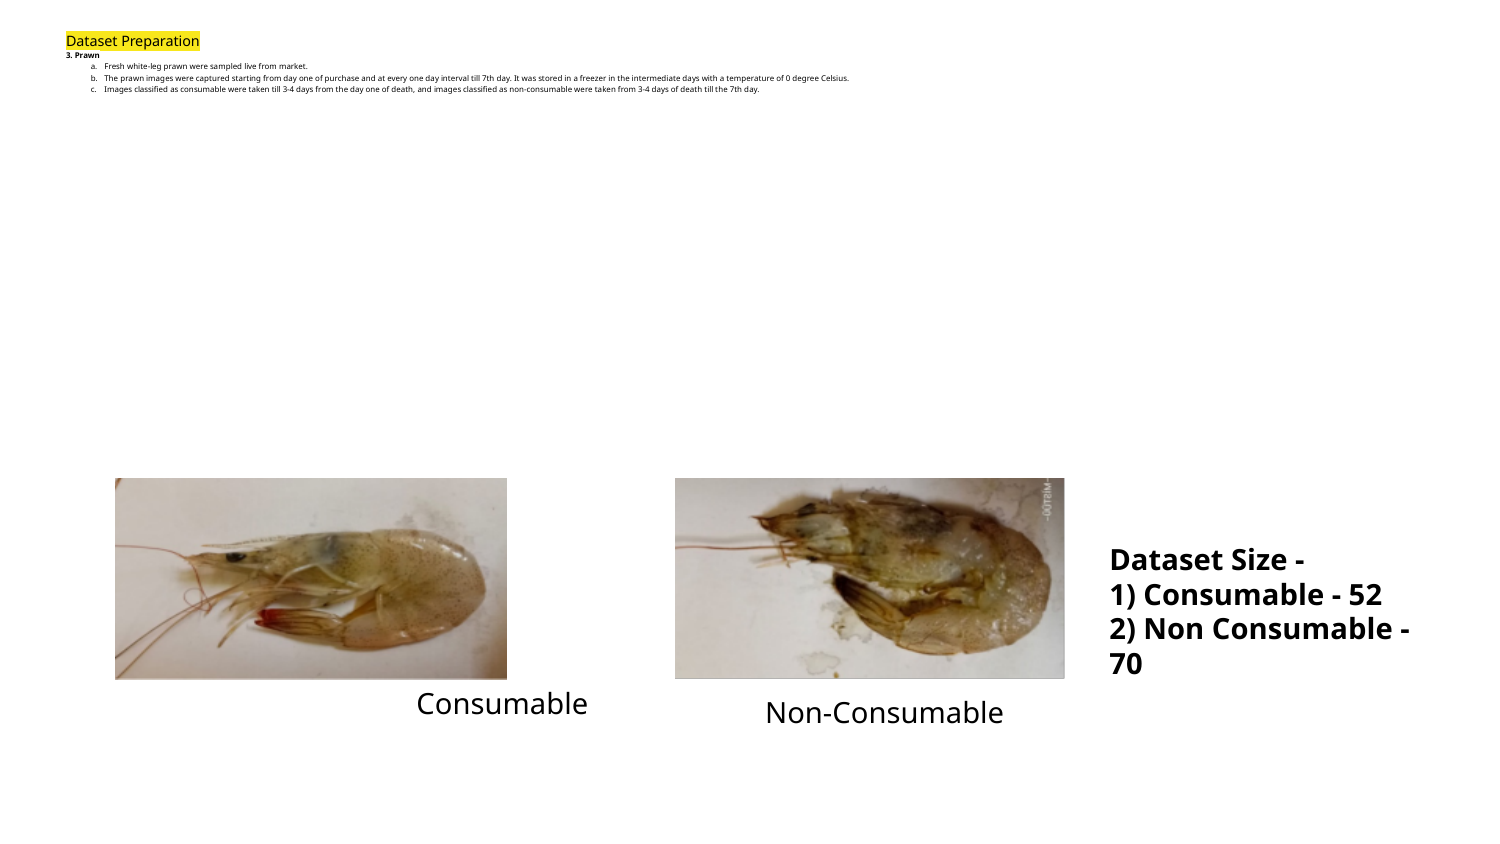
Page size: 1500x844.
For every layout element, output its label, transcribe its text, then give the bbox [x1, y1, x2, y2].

picture [115, 478, 507, 681]
text_box Dataset Size - 1) Consumable - 52 2) Non Consumable - 70 [1094, 525, 1449, 696]
title Dataset Preparation 3. Prawn Fresh white-leg prawn were sampled live from market. The prawn images were captured starting from day one of purchase and at every one day interval till 7th day. It was stored in a freezer in the intermediate days with a temperature of 0 degree Celsius. Images classified as consumable were taken till 3-4 days from the day one of death, and images classified as non-consumable were taken from 3-4 days of death till the 7th day. [51, 14, 1449, 109]
text_box Consumable [401, 670, 612, 736]
text_box Non-Consumable [749, 688, 1033, 745]
picture [674, 478, 1066, 681]
